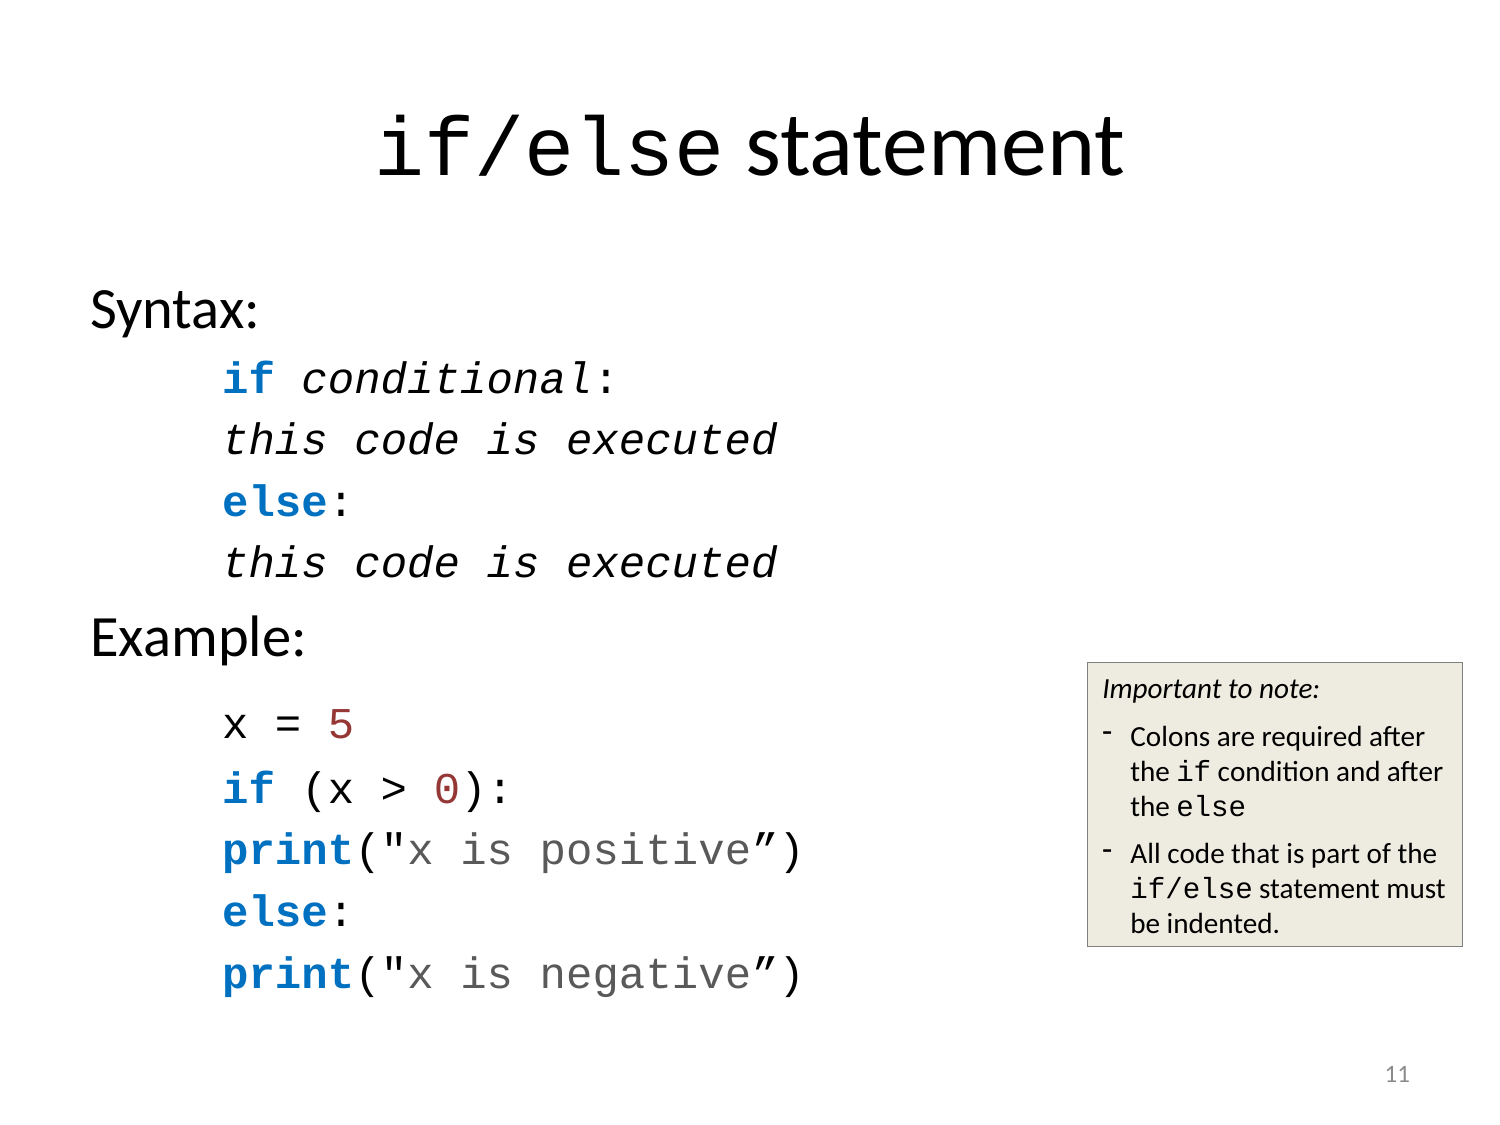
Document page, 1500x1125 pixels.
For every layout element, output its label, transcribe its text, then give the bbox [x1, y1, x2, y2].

title if/else statement [75, 45, 1425, 233]
list Syntax: if conditional: this code is executed else: this code is executed Example: x = 5 if (x > 0): print("x is positive”) else: print("x is negative”) [75, 262, 1425, 1005]
slide_number 11 [1074, 1042, 1425, 1103]
text_box Important to note: Colons are required after the if condition and after the else All code that is part of the if/else statement must be indented. [1087, 662, 1463, 947]
